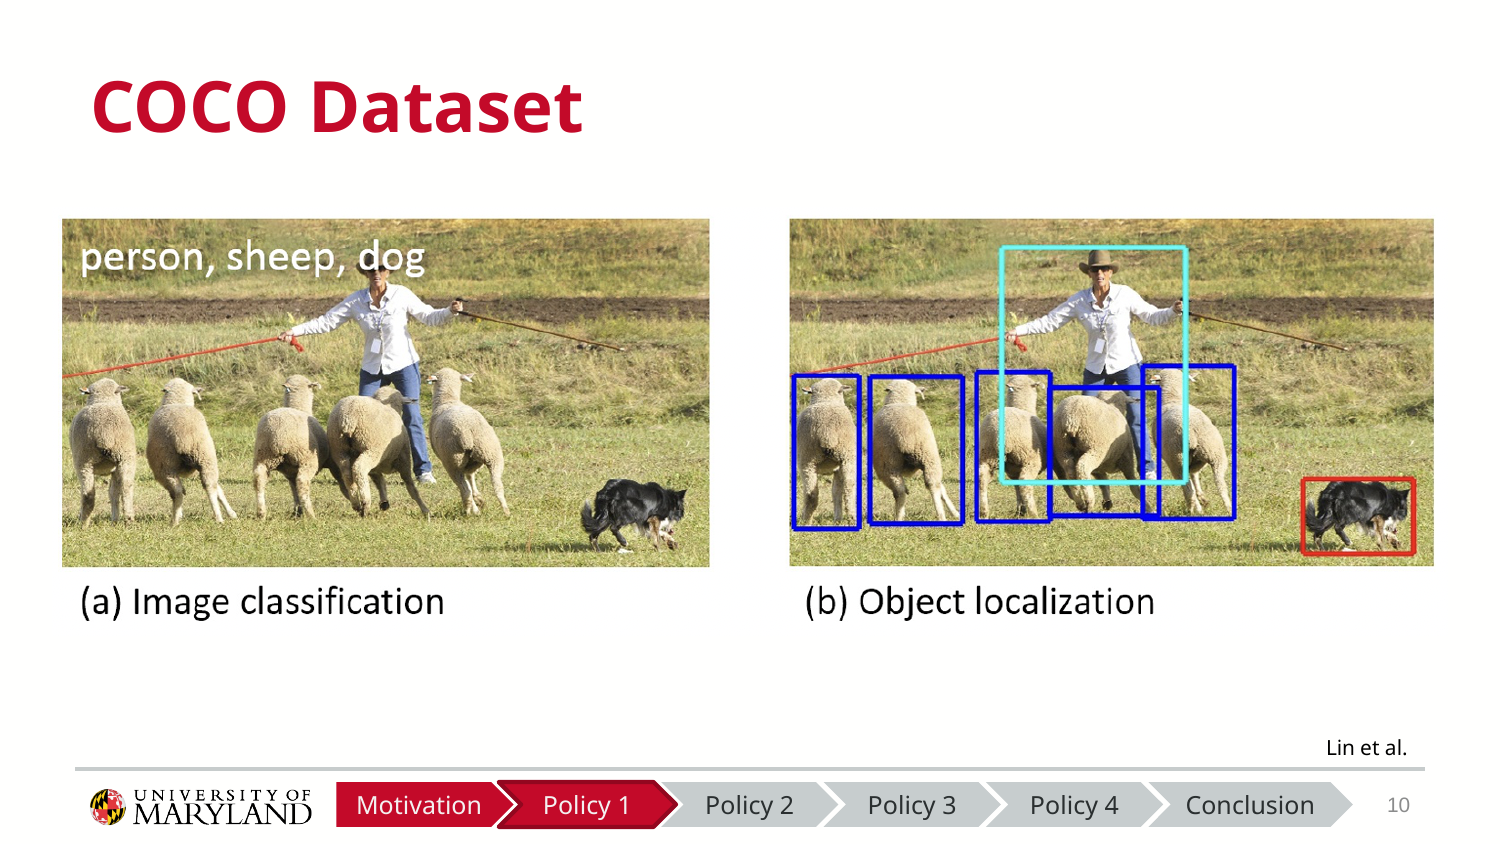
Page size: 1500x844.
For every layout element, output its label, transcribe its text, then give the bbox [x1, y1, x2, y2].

picture [78, 771, 329, 842]
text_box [336, 781, 1354, 828]
text_box Lin et al. [1311, 727, 1425, 768]
picture [51, 207, 1449, 637]
slide_number 9 [1355, 782, 1425, 827]
title COCO Dataset [75, 33, 1425, 175]
